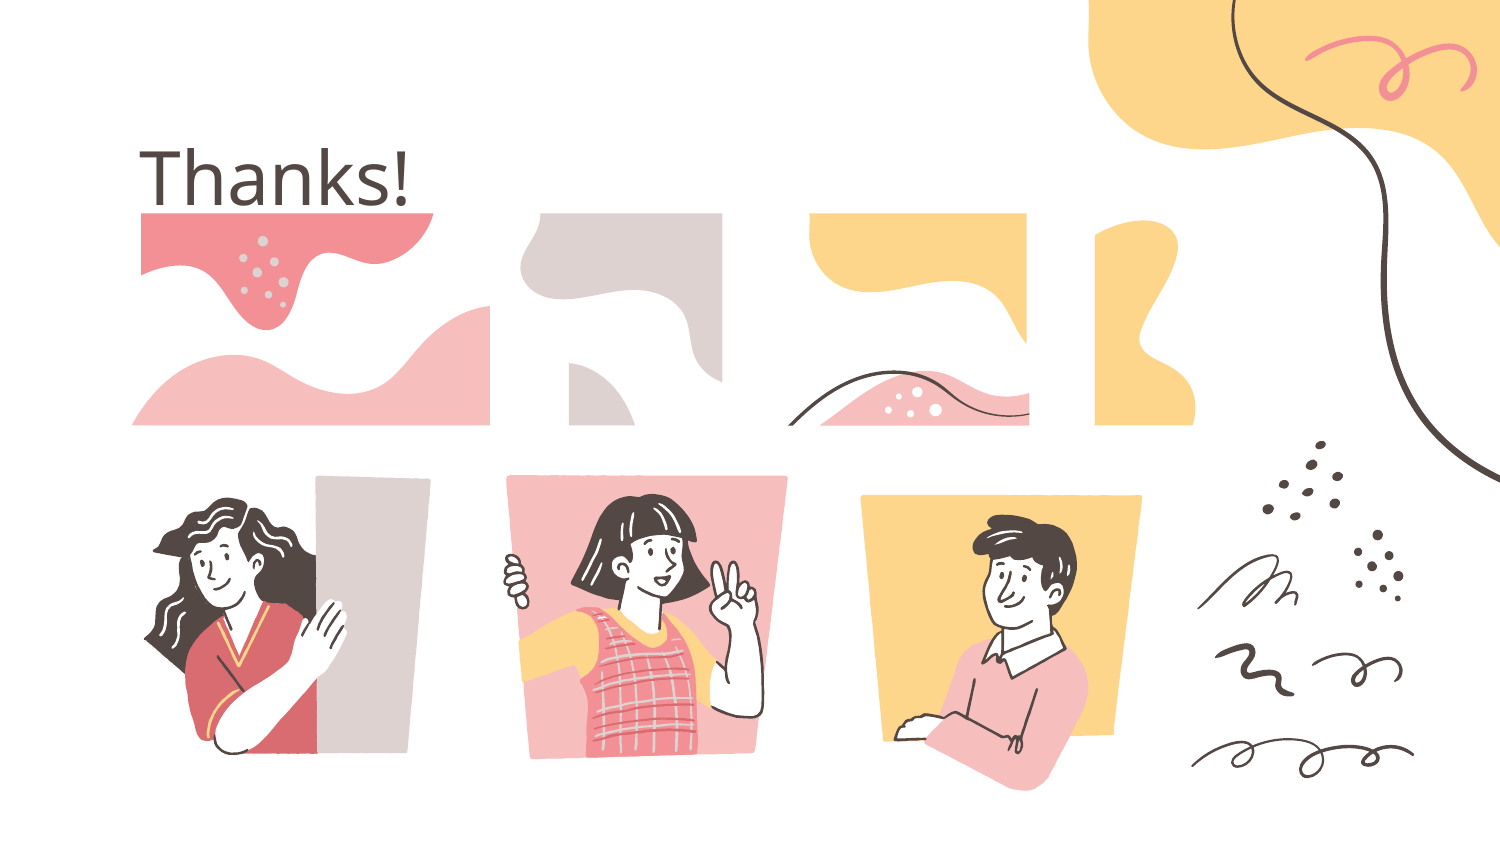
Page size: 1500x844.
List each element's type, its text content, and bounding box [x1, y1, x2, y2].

text_box [290, 236, 423, 306]
text_box [240, 315, 289, 331]
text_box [1353, 529, 1404, 602]
text_box Thanks! [124, 105, 723, 236]
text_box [859, 494, 1143, 791]
text_box [1214, 643, 1295, 697]
text_box [1094, 220, 1196, 426]
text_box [1262, 440, 1344, 521]
text_box [1197, 554, 1299, 610]
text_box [503, 474, 789, 760]
text_box [131, 305, 490, 426]
text_box [809, 213, 1027, 344]
text_box [1191, 738, 1415, 779]
text_box [520, 236, 723, 383]
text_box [143, 475, 432, 760]
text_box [238, 235, 289, 308]
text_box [787, 370, 1030, 426]
text_box [141, 236, 236, 306]
text_box [1311, 652, 1403, 688]
text_box [568, 363, 636, 426]
